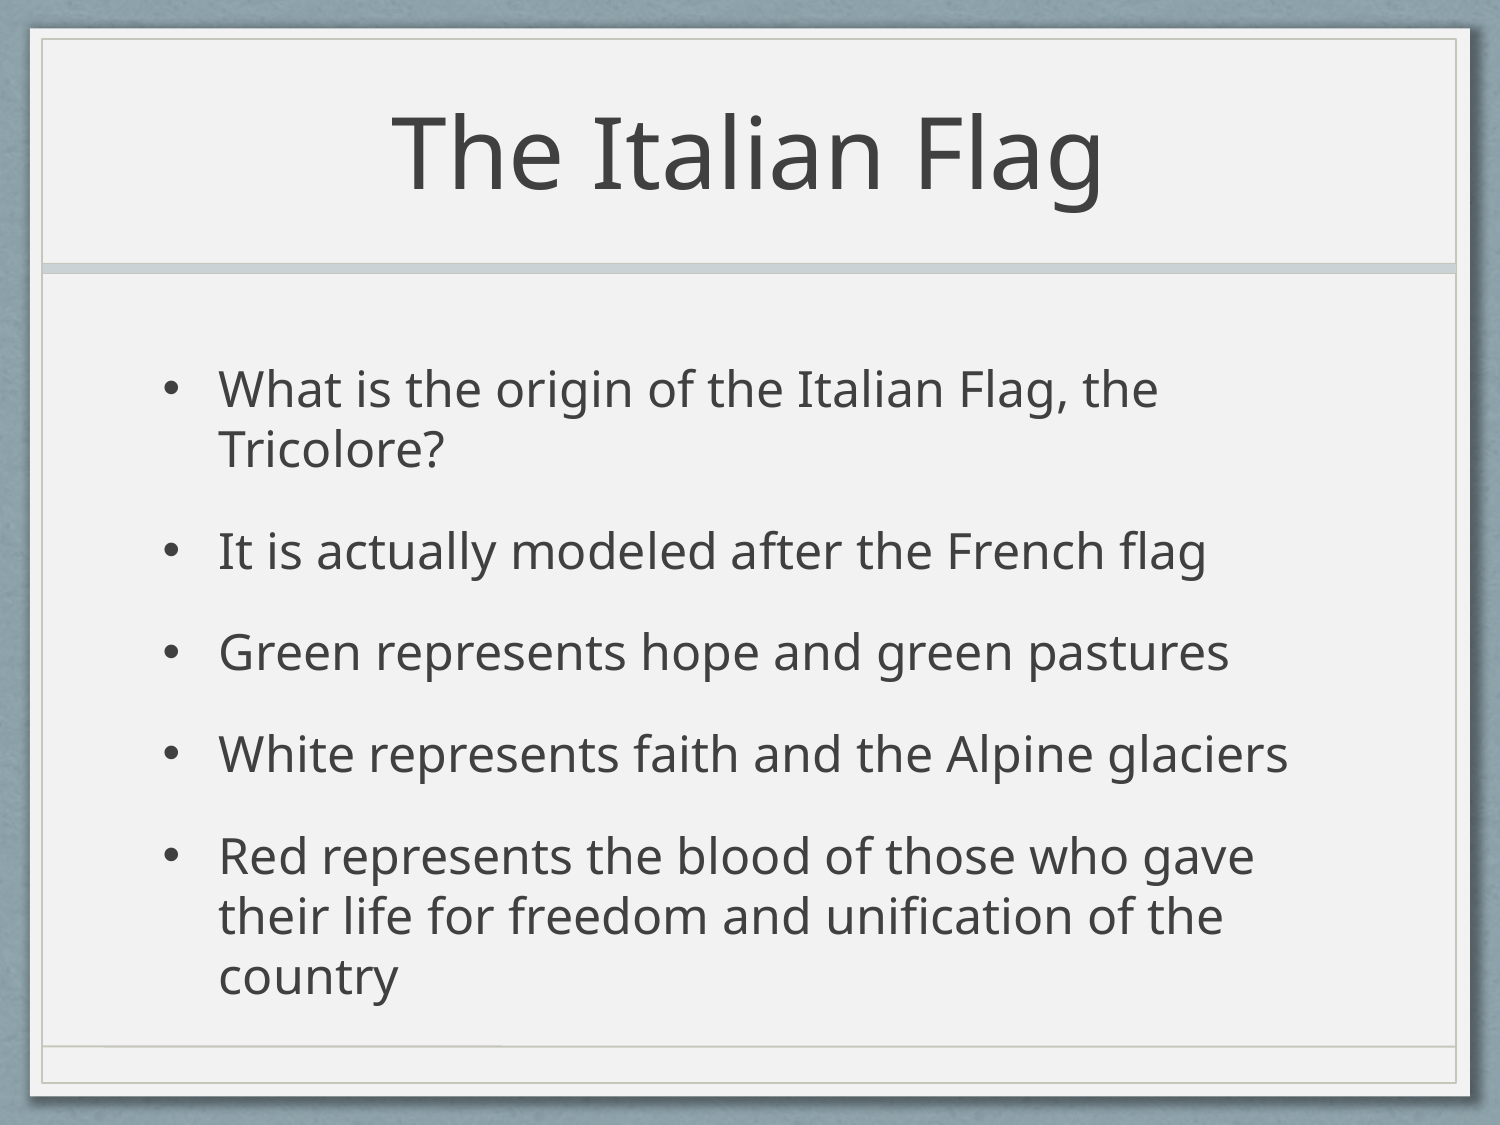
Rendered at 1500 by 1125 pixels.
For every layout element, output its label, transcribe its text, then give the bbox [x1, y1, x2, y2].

title The Italian Flag [147, 40, 1353, 260]
list What is the origin of the Italian Flag, the Tricolore? It is actually modeled after the French flag Green represents hope and green pastures White represents faith and the Alpine glaciers Red represents the blood of those who gave their life for freedom and unification of the country [147, 350, 1353, 995]
